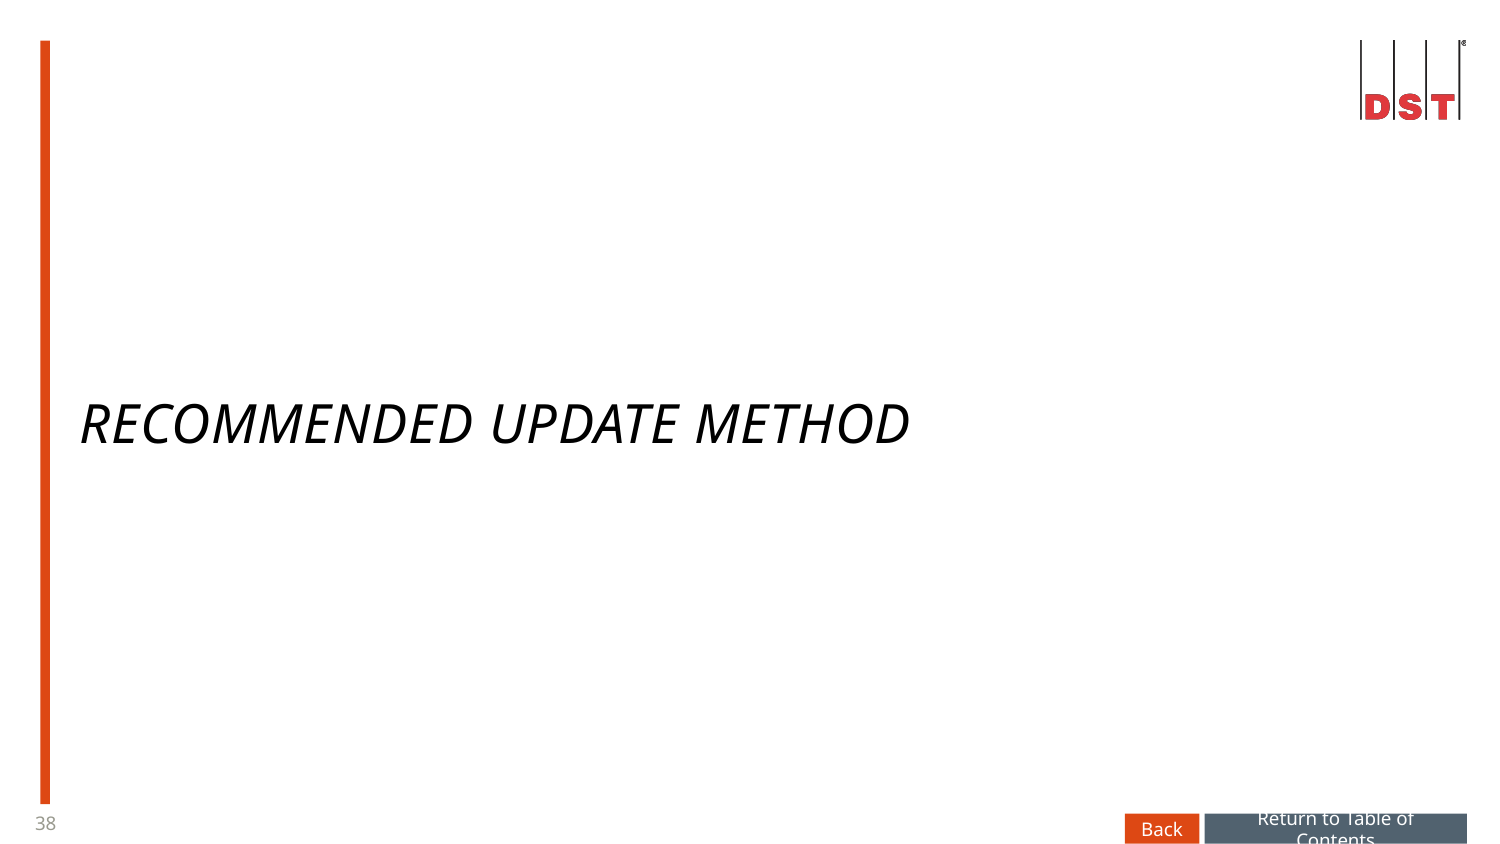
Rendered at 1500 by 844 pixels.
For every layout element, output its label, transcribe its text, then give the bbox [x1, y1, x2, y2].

text_box Back [1123, 812, 1201, 844]
text_box Return to Table of Contents [1202, 812, 1469, 844]
list Recommended Update Method [79, 40, 1315, 805]
